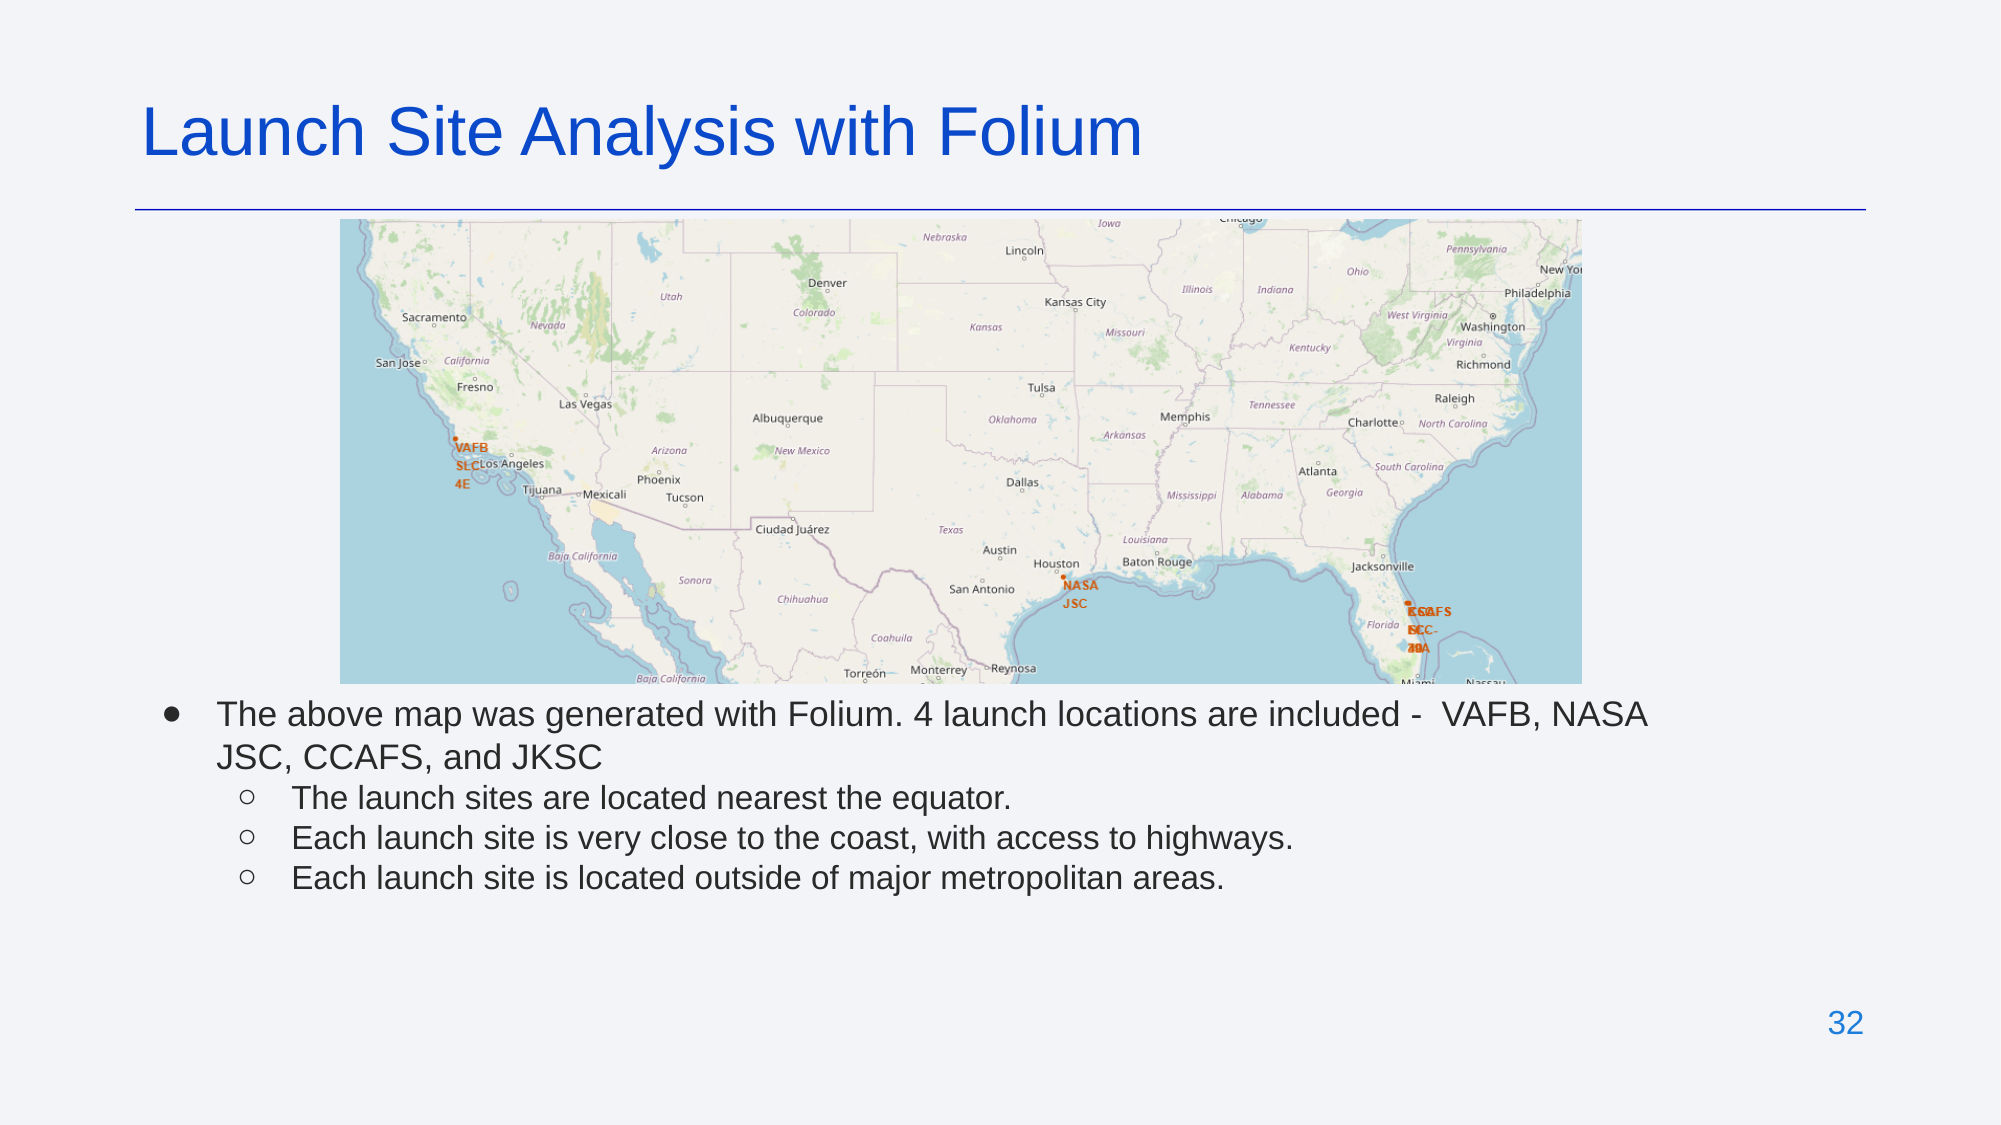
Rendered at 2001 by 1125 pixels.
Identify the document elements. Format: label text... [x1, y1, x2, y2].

text_box Launch Site Analysis with Folium [126, 88, 1852, 179]
picture [0, 0, 2001, 1125]
slide_number ‹#› [1429, 988, 1880, 1055]
list The above map was generated with Folium. 4 launch locations are included - VAFB, NASA JSC, CCAFS, and JKSC The launch sites are located nearest the equator. Each launch site is very close to the coast, with access to highways. Each launch site is located outside of major metropolitan areas. [126, 683, 1725, 1014]
